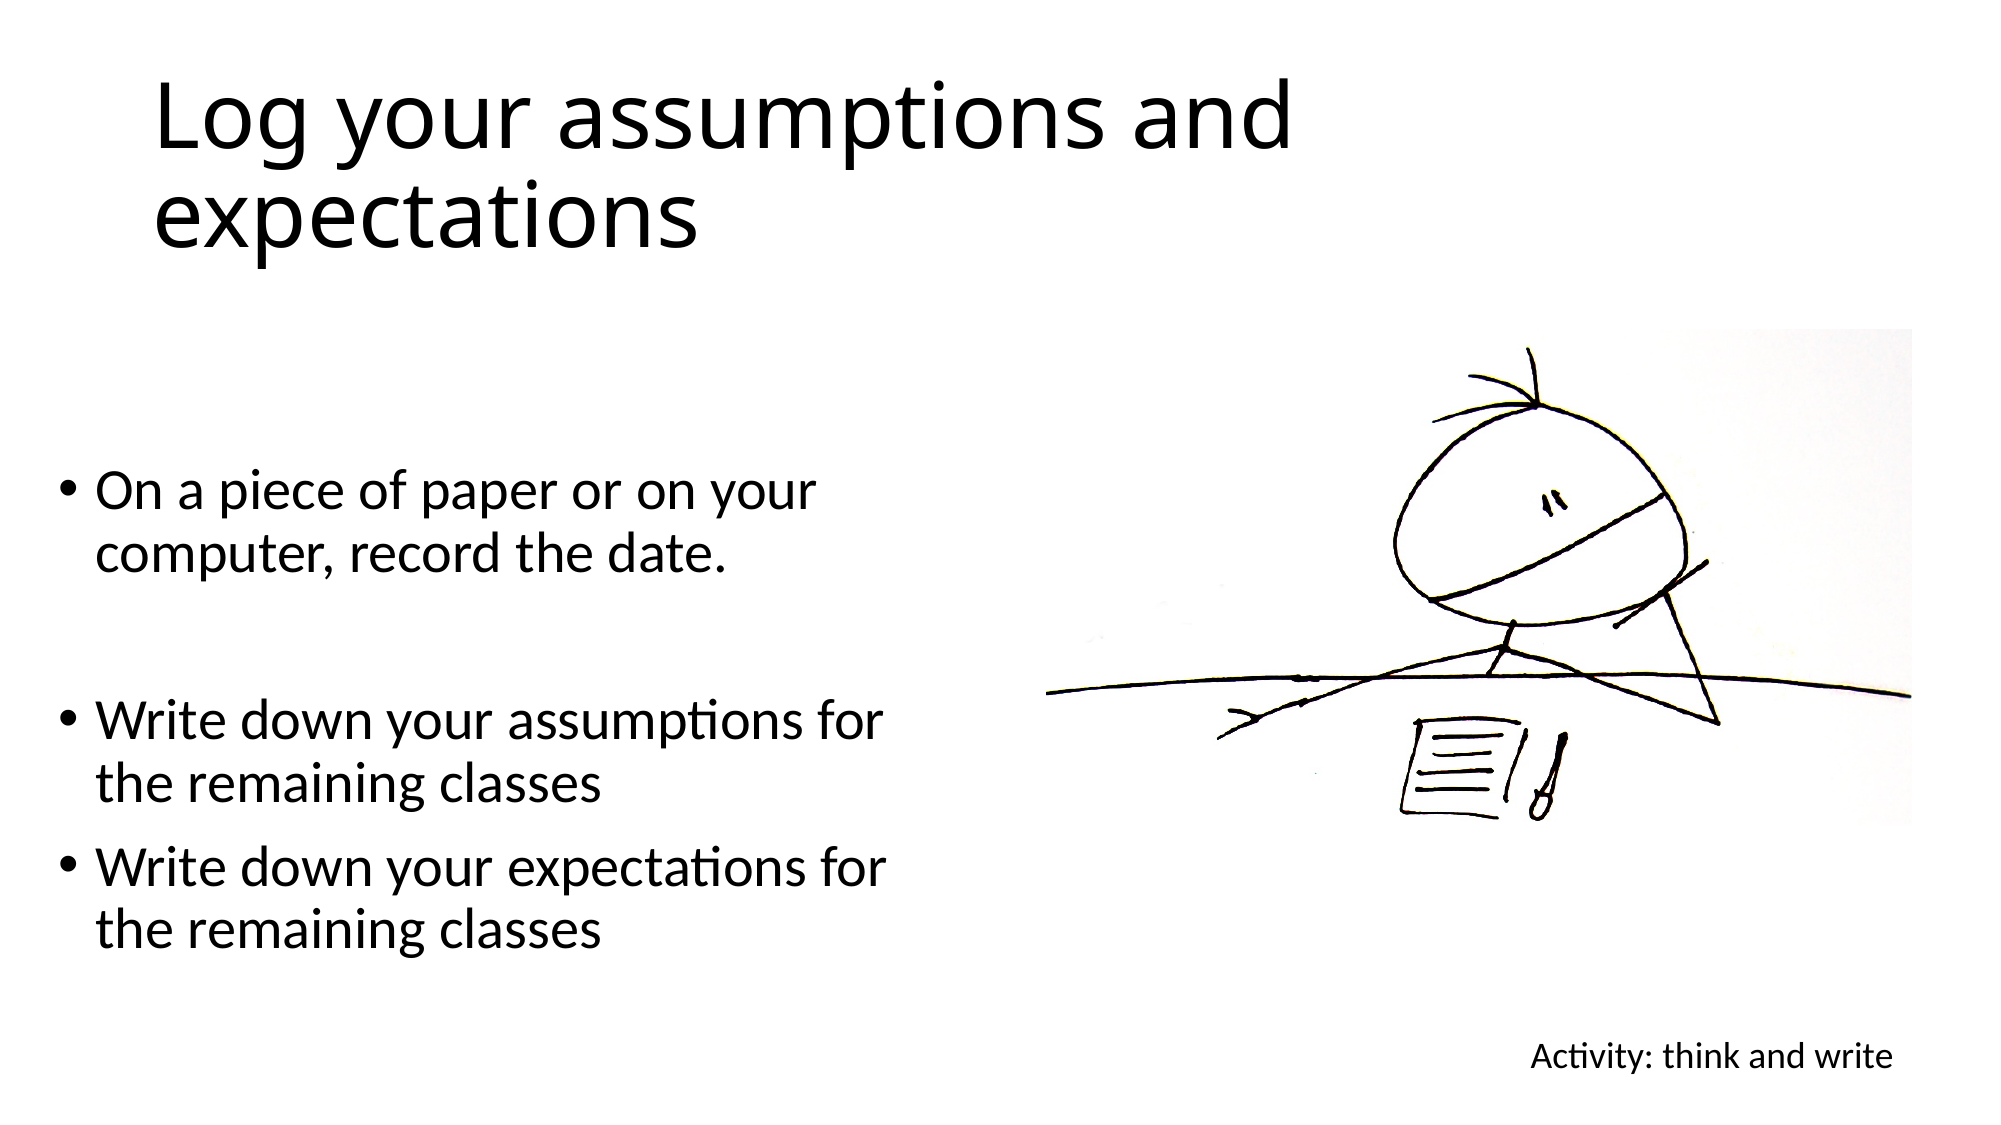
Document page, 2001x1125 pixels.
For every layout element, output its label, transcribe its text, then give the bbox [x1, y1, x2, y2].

text_box On a piece of paper or on your computer, record the date. Write down your assumptions for the remaining classes Write down your expectations for the remaining classes [43, 360, 960, 1075]
text_box Log your assumptions and expectations [137, 59, 1863, 278]
picture [1046, 329, 1912, 826]
text_box Activity: think and write [1487, 1023, 1938, 1084]
